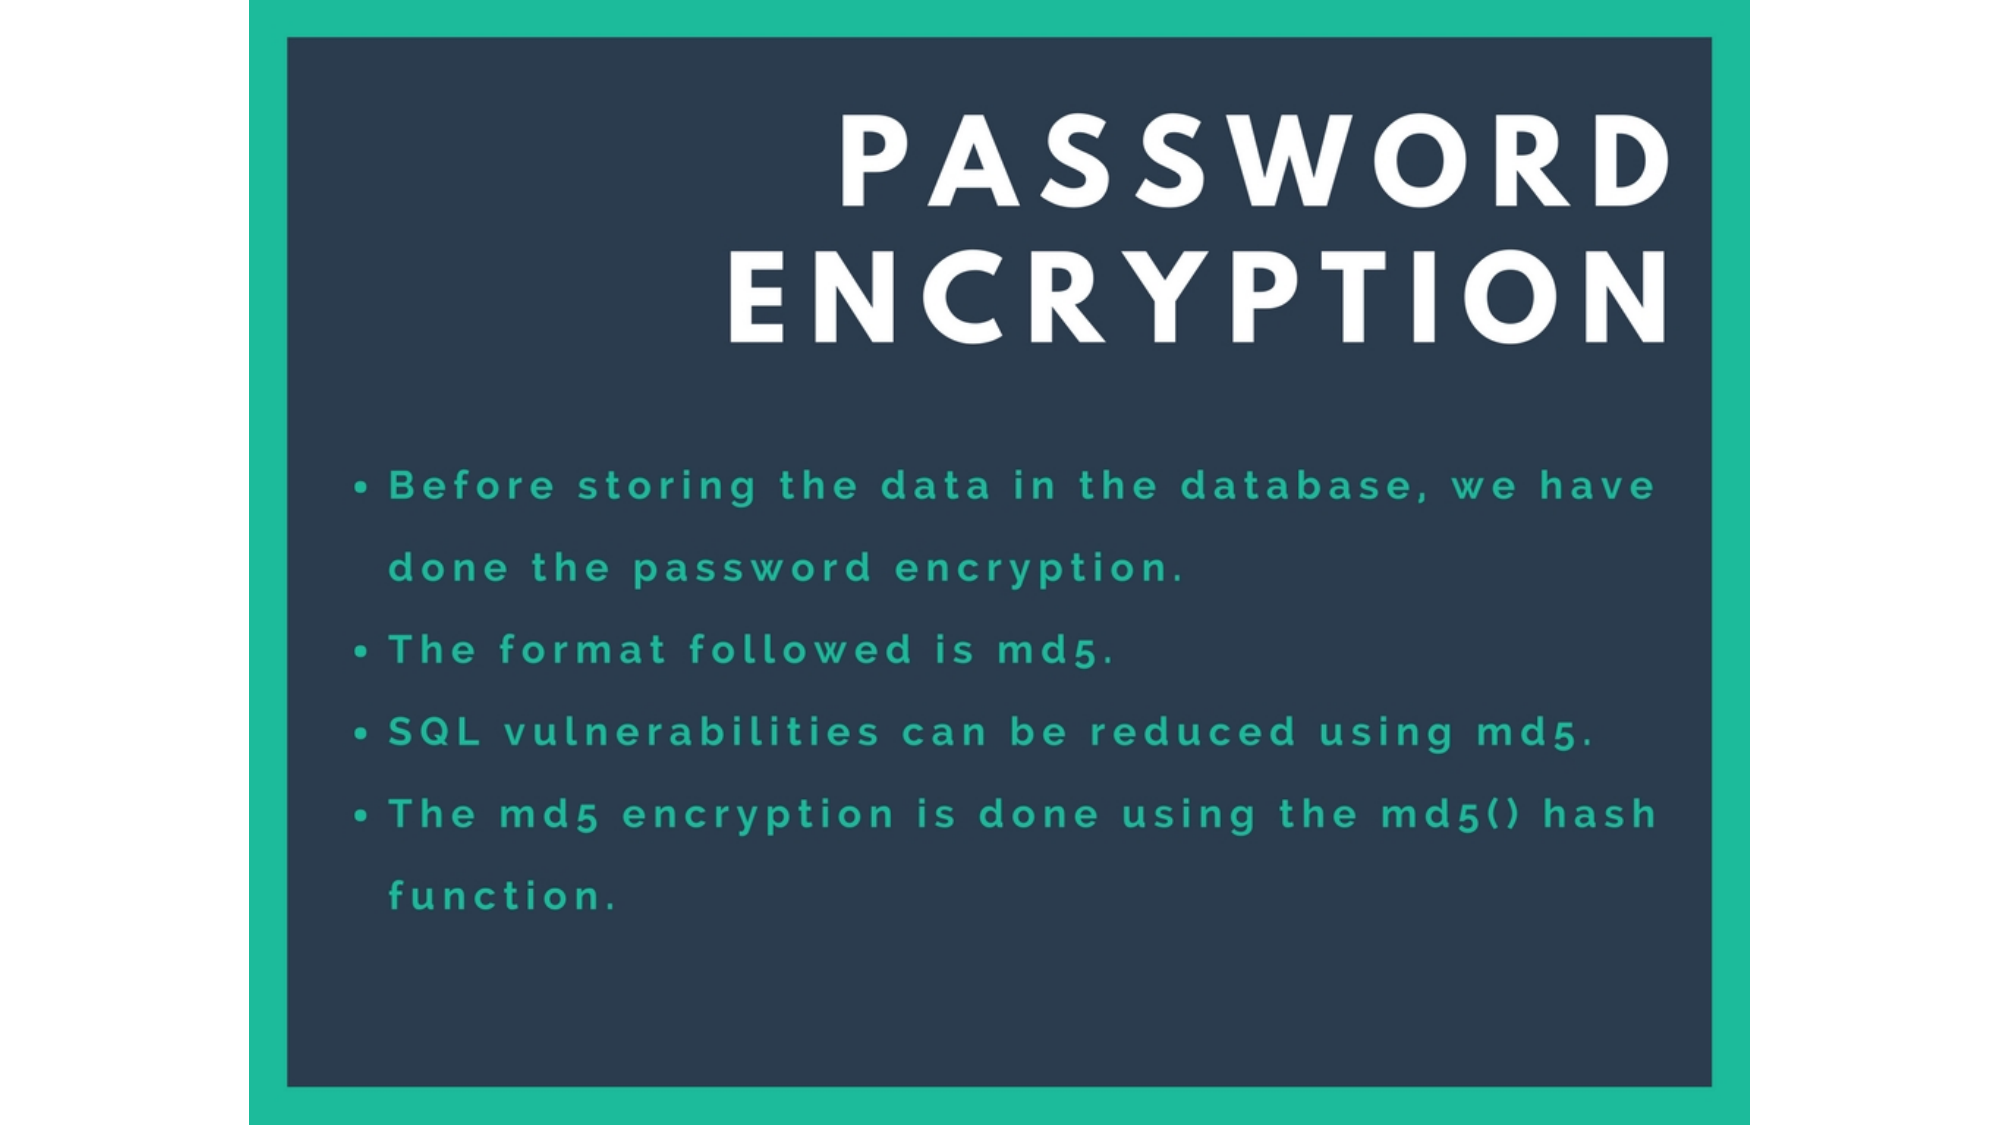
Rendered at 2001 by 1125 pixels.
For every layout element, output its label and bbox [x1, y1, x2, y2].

picture [249, 0, 1750, 1125]
